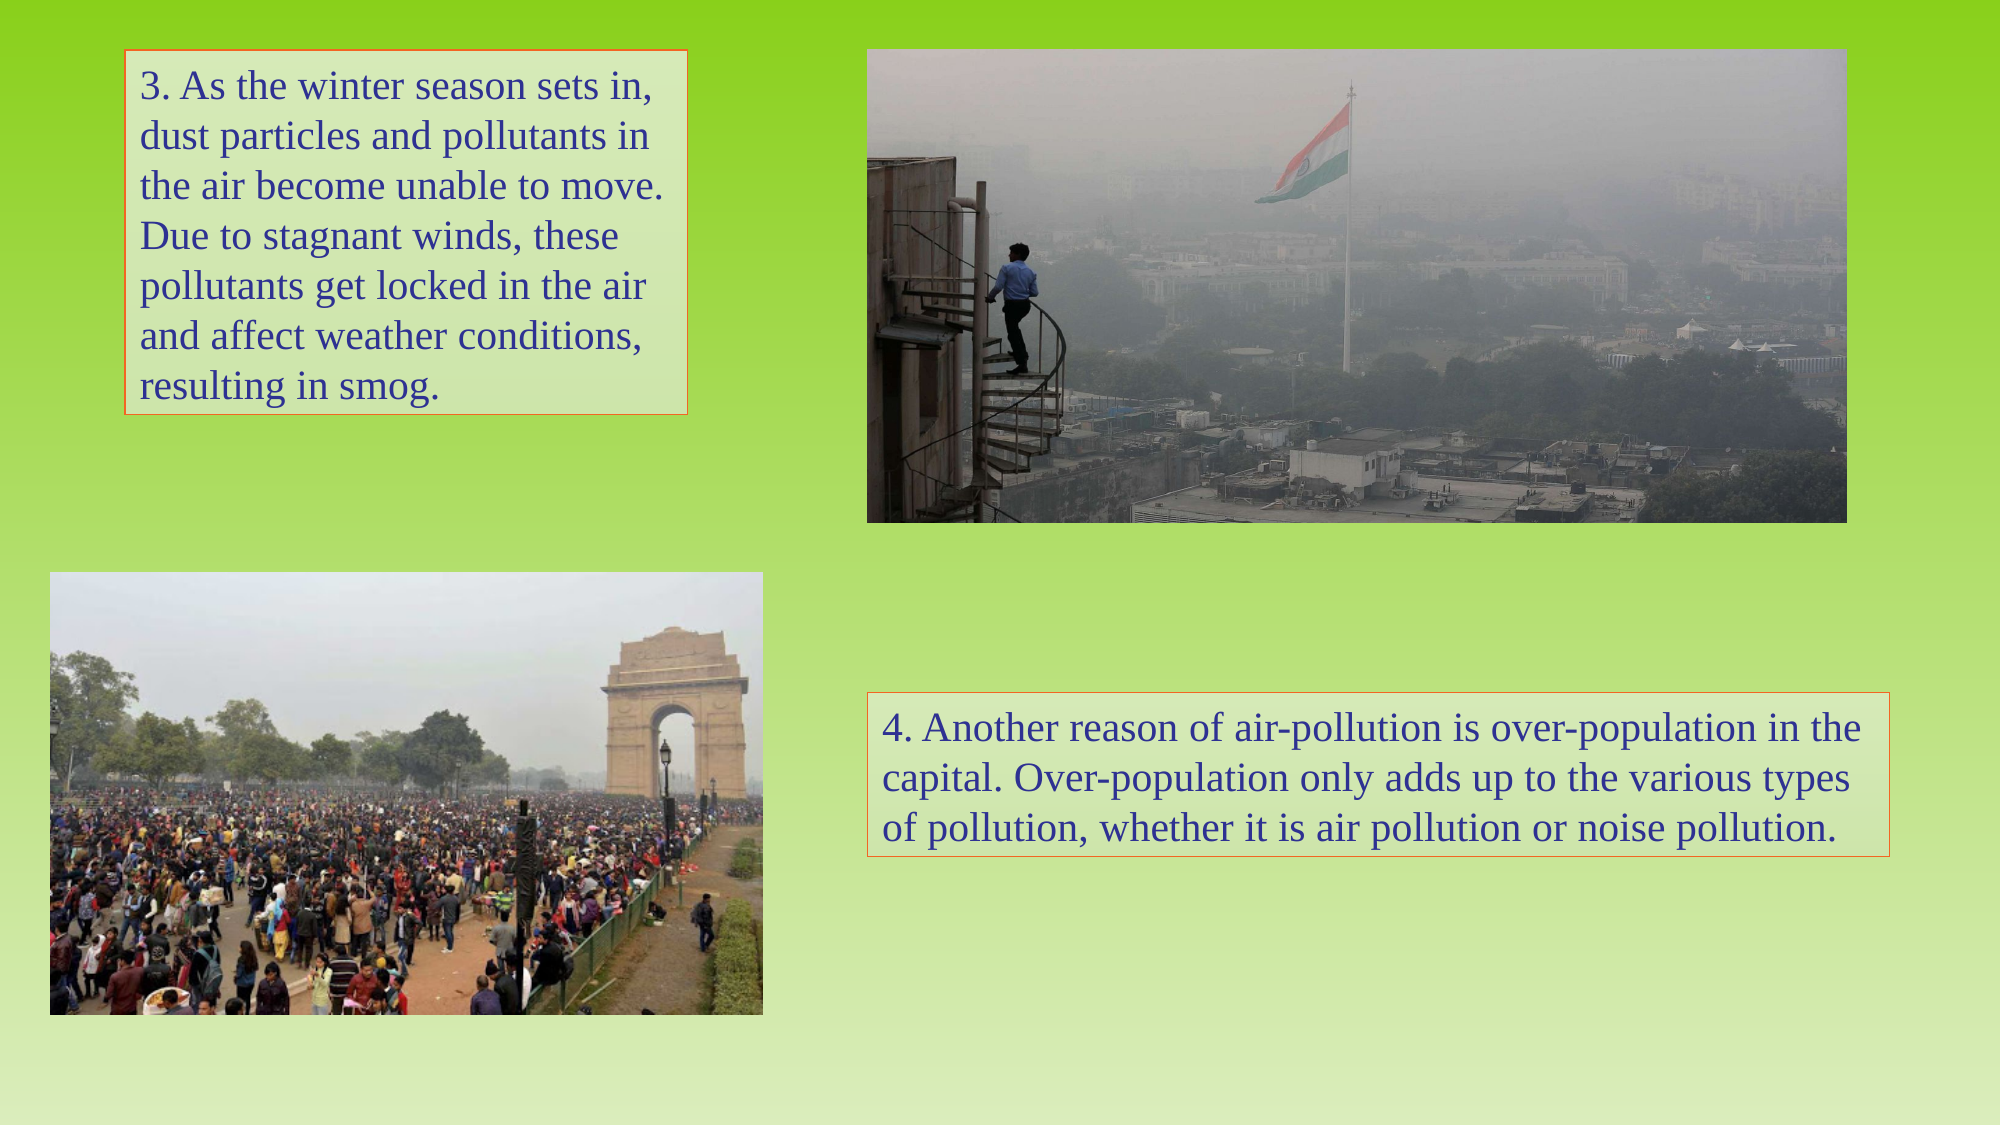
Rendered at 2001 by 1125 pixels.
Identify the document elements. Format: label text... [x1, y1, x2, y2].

picture [867, 49, 1847, 523]
text_box 4. Another reason of air-pollution is over-population in the capital. Over-population only adds up to the various types of pollution, whether it is air pollution or noise pollution. [867, 692, 1890, 857]
picture [49, 572, 763, 1015]
text_box 3. As the winter season sets in, dust particles and pollutants in the air become unable to move. Due to stagnant winds, these pollutants get locked in the air and affect weather conditions, resulting in smog. [124, 49, 688, 415]
